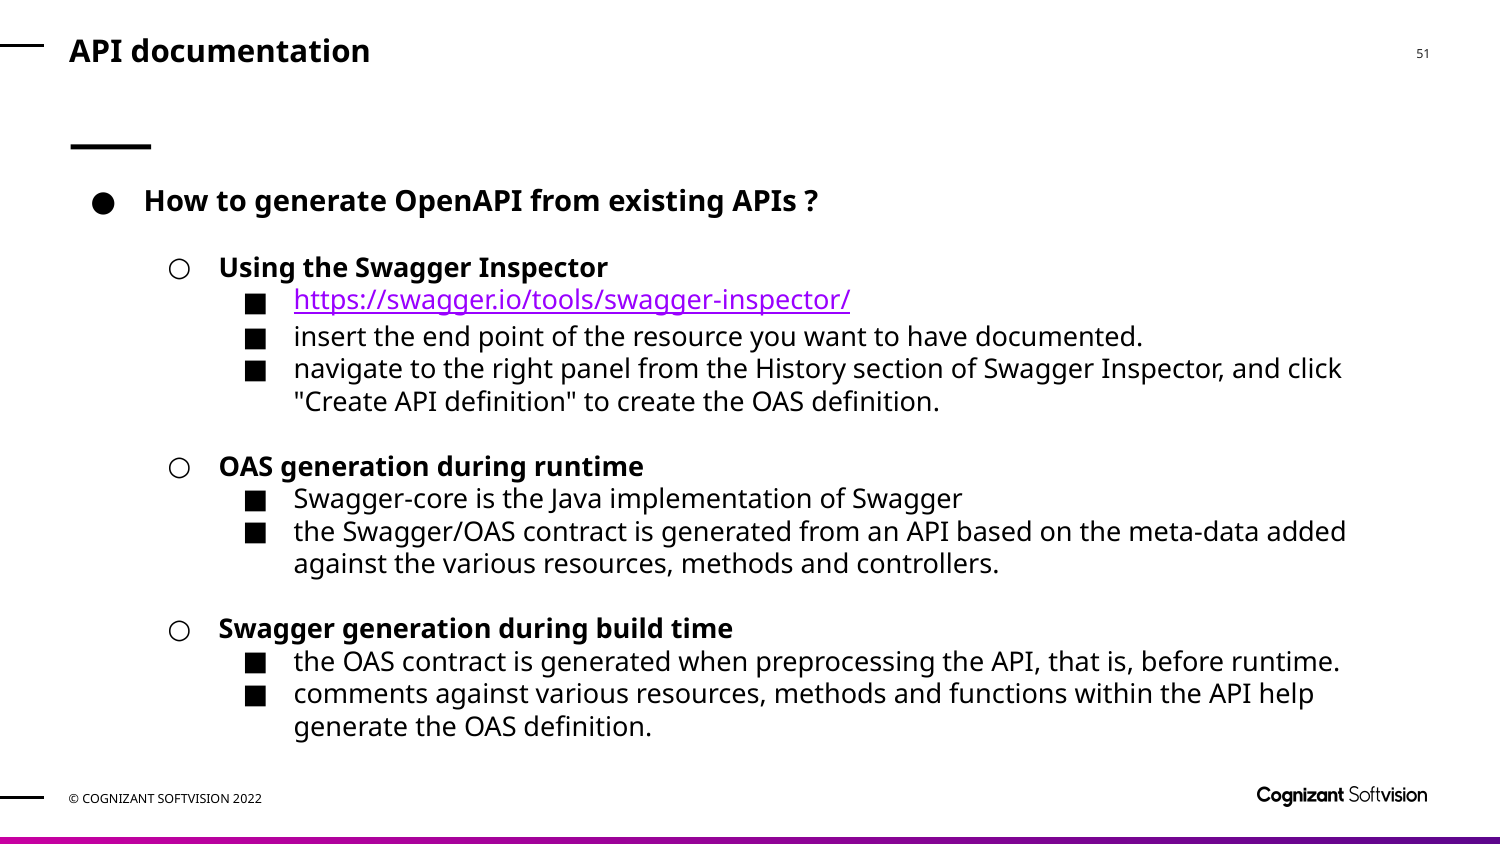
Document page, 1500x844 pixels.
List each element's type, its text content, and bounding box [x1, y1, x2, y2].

title API documentation [69, 28, 1272, 73]
subtitle How to generate OpenAPI from existing APIs ? Using the Swagger Inspector https://swagger.io/tools/swagger-inspector/ insert the end point of the resource you want to have documented. navigate to the right panel from the History section of Swagger Inspector, and click "Create API definition" to create the OAS definition. OAS generation during runtime Swagger-core is the Java implementation of Swagger the Swagger/OAS contract is generated from an API based on the meta-data added against the various resources, methods and controllers. Swagger generation during build time the OAS contract is generated when preprocessing the API, that is, before runtime. comments against various resources, methods and functions within the API help generate the OAS definition. [68, 149, 1432, 775]
text_box [70, 144, 152, 150]
picture [1257, 786, 1427, 807]
